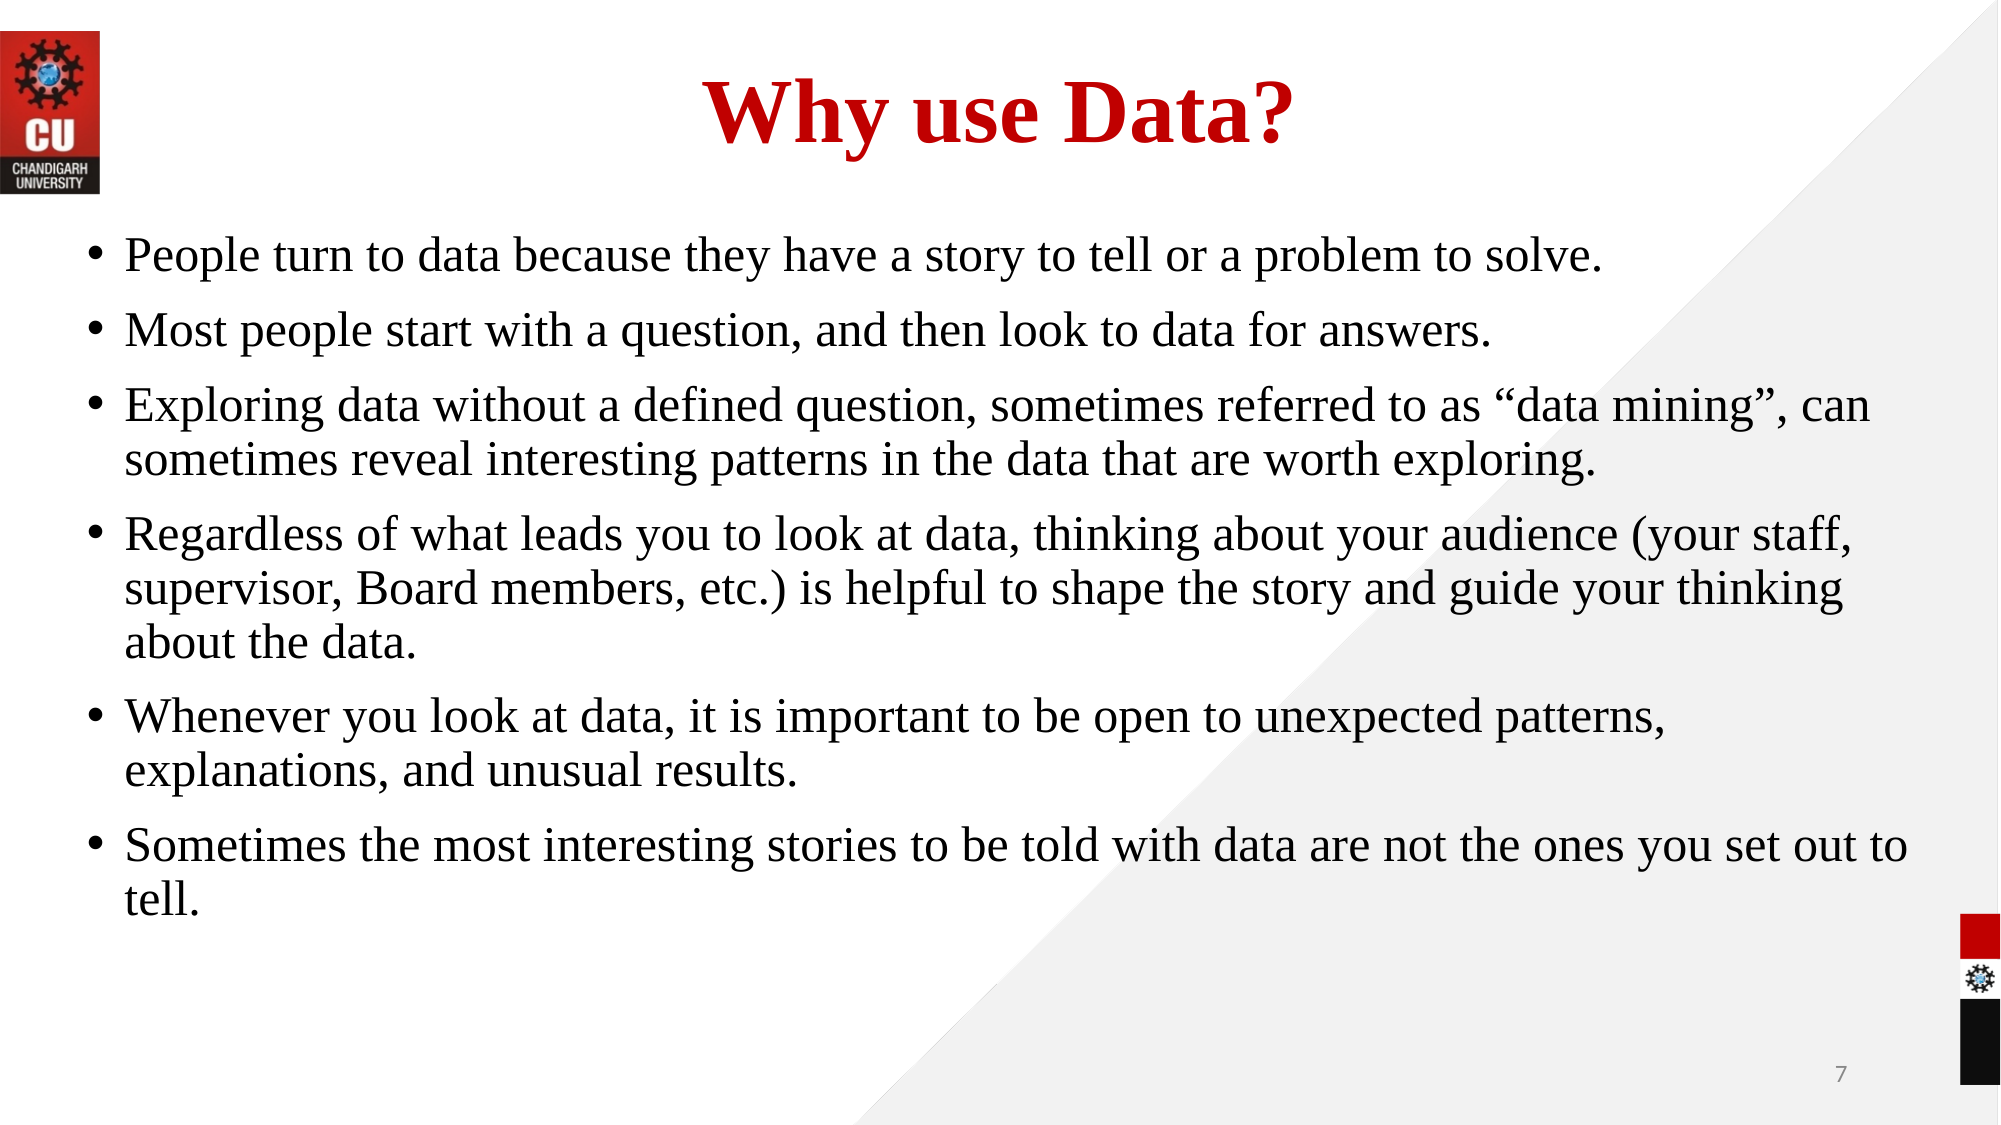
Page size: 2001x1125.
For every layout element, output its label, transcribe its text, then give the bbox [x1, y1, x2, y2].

picture [0, 0, 2001, 1125]
title Why use Data? [137, 3, 1863, 221]
list People turn to data because they have a story to tell or a problem to solve. Most people start with a question, and then look to data for answers. Exploring data without a defined question, sometimes referred to as “data mining”, can sometimes reveal interesting patterns in the data that are worth exploring. Regardless of what leads you to look at data, thinking about your audience (your staff, supervisor, Board members, etc.) is helpful to shape the story and guide your thinking about the data. Whenever you look at data, it is important to be open to unexpected patterns, explanations, and unusual results. Sometimes the most interesting stories to be told with data are not the ones you set out to tell. [71, 221, 1937, 1122]
slide_number ‹#› [1412, 1042, 1863, 1103]
